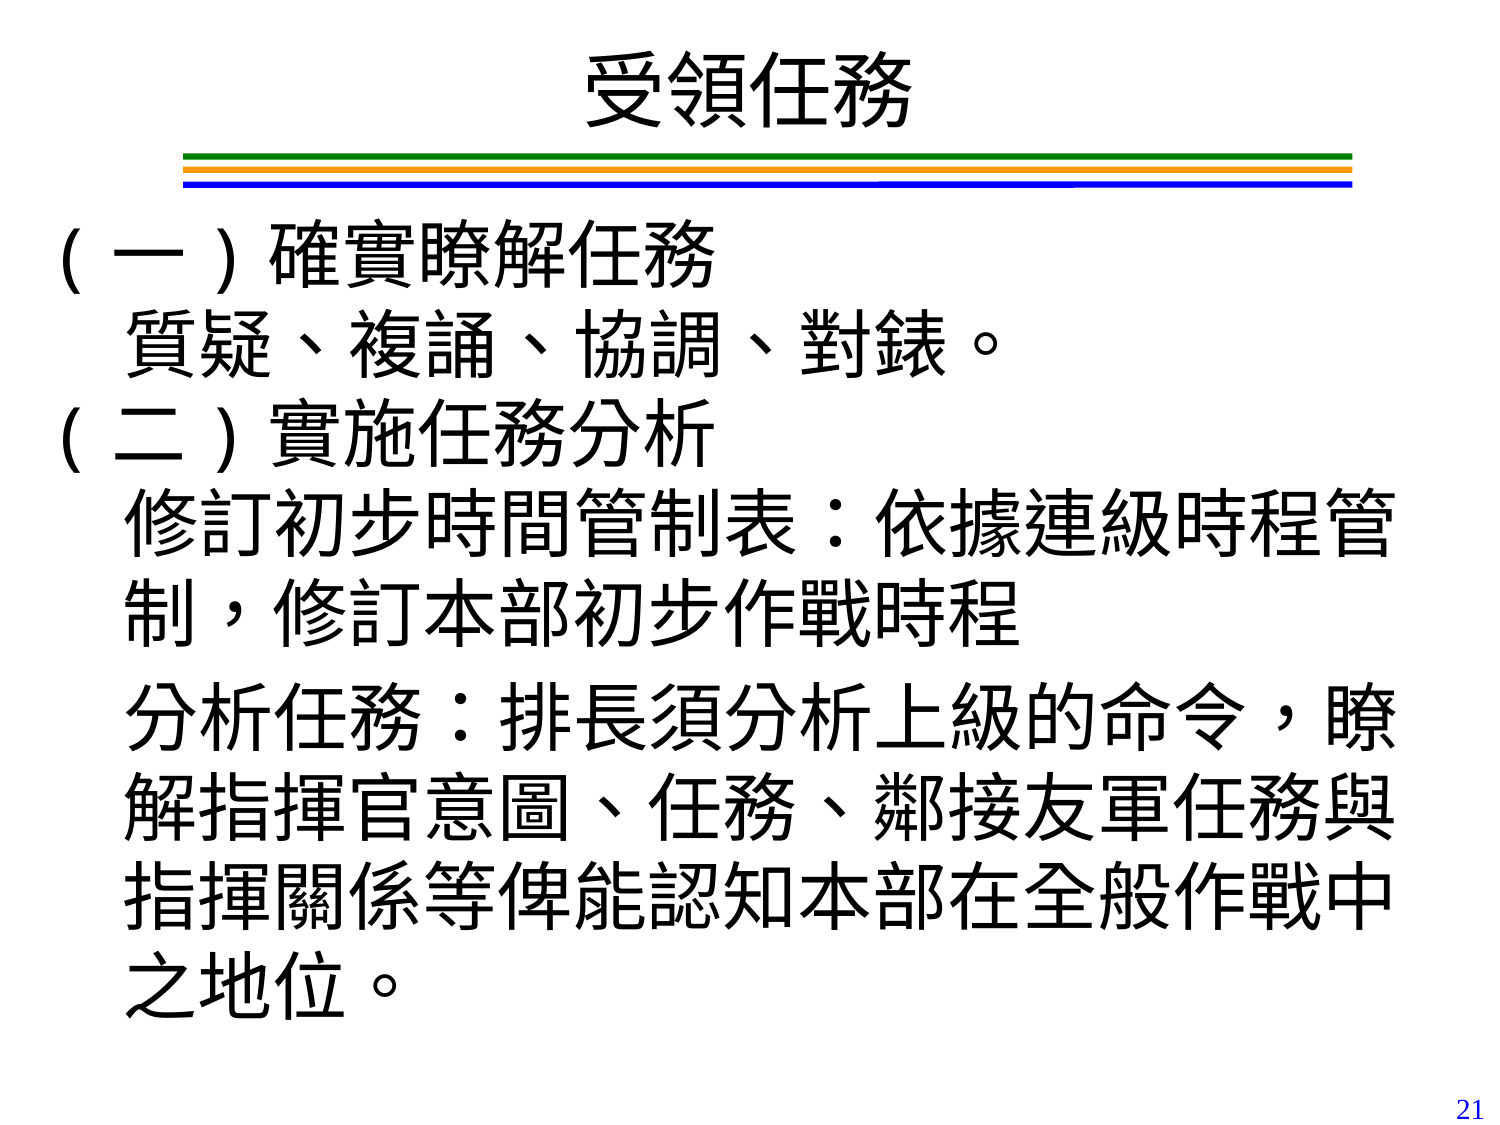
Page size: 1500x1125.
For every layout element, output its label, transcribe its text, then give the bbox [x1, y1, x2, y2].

text_box 受領任務 [258, 31, 1239, 146]
text_box (一)確實瞭解任務 質疑、複誦、協調、對錶。 (二)實施任務分析 修訂初步時間管制表：依據連級時程管 制，修訂本部初步作戰時程 分析任務：排長須分析上級的命令，瞭解指揮官意圖、任務、鄰接友軍任務與指揮關係等俾能認知本部在全般作戰中之地位。 [33, 200, 1459, 1058]
slide_number 21 [1150, 1082, 1500, 1119]
